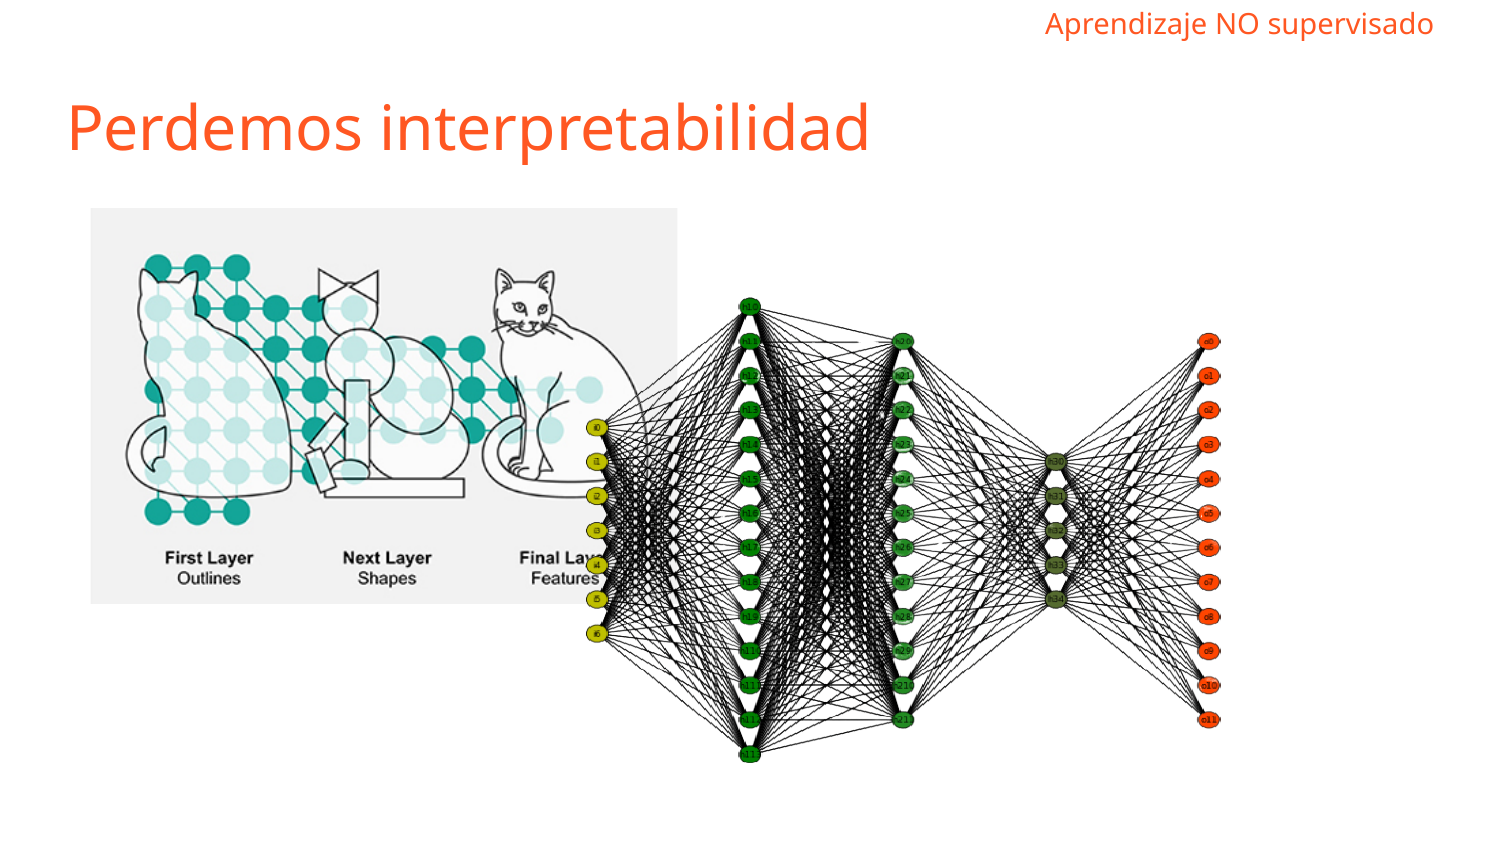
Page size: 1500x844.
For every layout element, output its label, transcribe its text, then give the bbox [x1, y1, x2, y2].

title Perdemos interpretabilidad [51, 72, 1449, 167]
picture [90, 207, 1221, 763]
